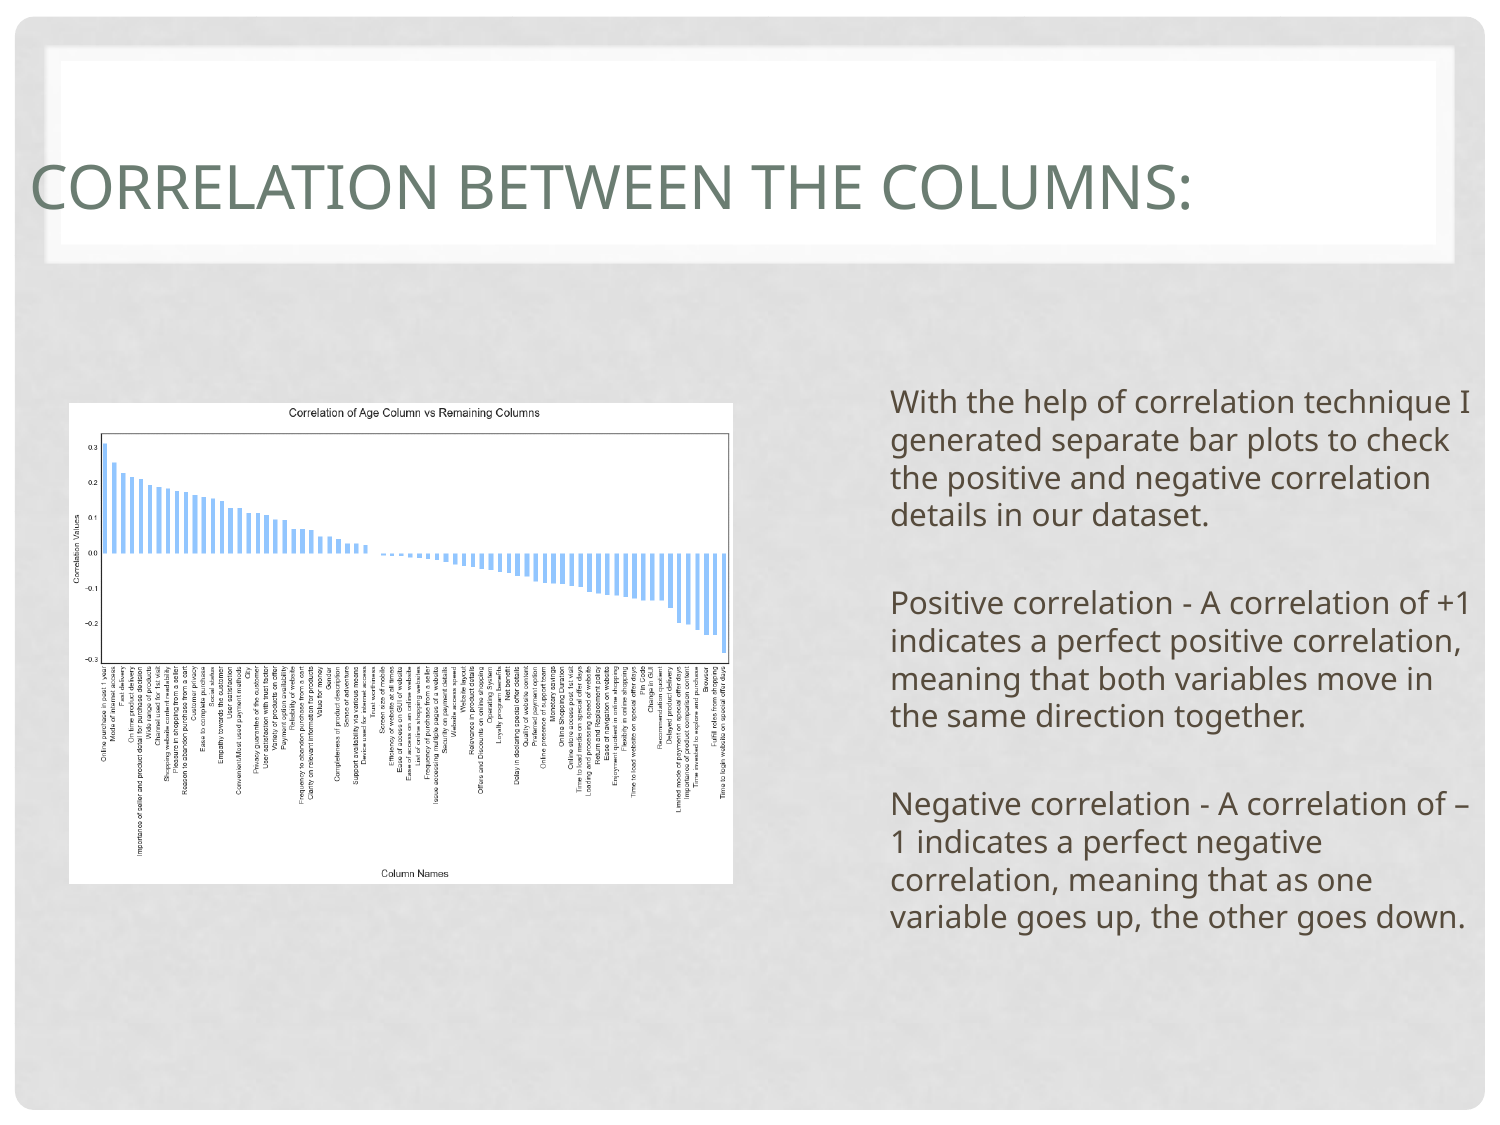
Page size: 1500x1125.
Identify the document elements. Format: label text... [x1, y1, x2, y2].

list With the help of correlation technique I generated separate bar plots to check the positive and negative correlation details in our dataset. Positive correlation - A correlation of +1 indicates a perfect positive correlation, meaning that both variables move in the same direction together. Negative correlation - A correlation of –1 indicates a perfect negative correlation, meaning that as one variable goes up, the other goes down. [875, 375, 1500, 1005]
title Correlation between the columns: [0, 137, 1225, 233]
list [69, 403, 733, 884]
